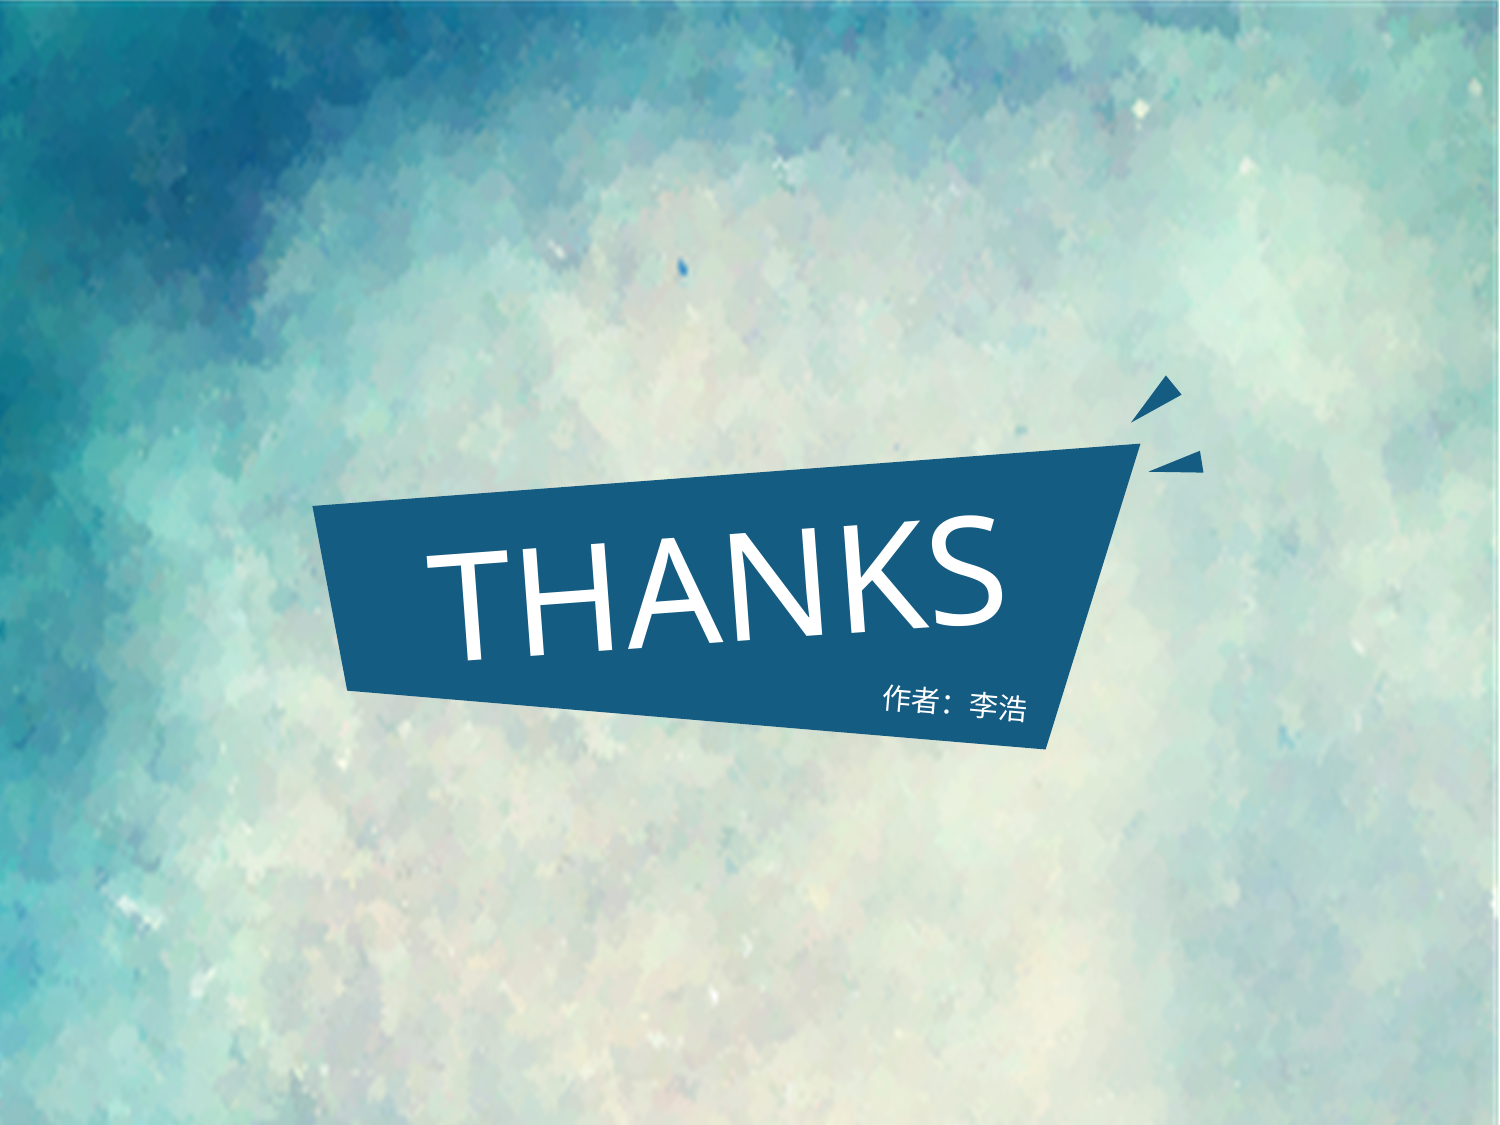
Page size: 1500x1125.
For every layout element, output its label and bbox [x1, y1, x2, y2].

text_box [0, 0, 1500, 1125]
text_box [296, 375, 1204, 750]
